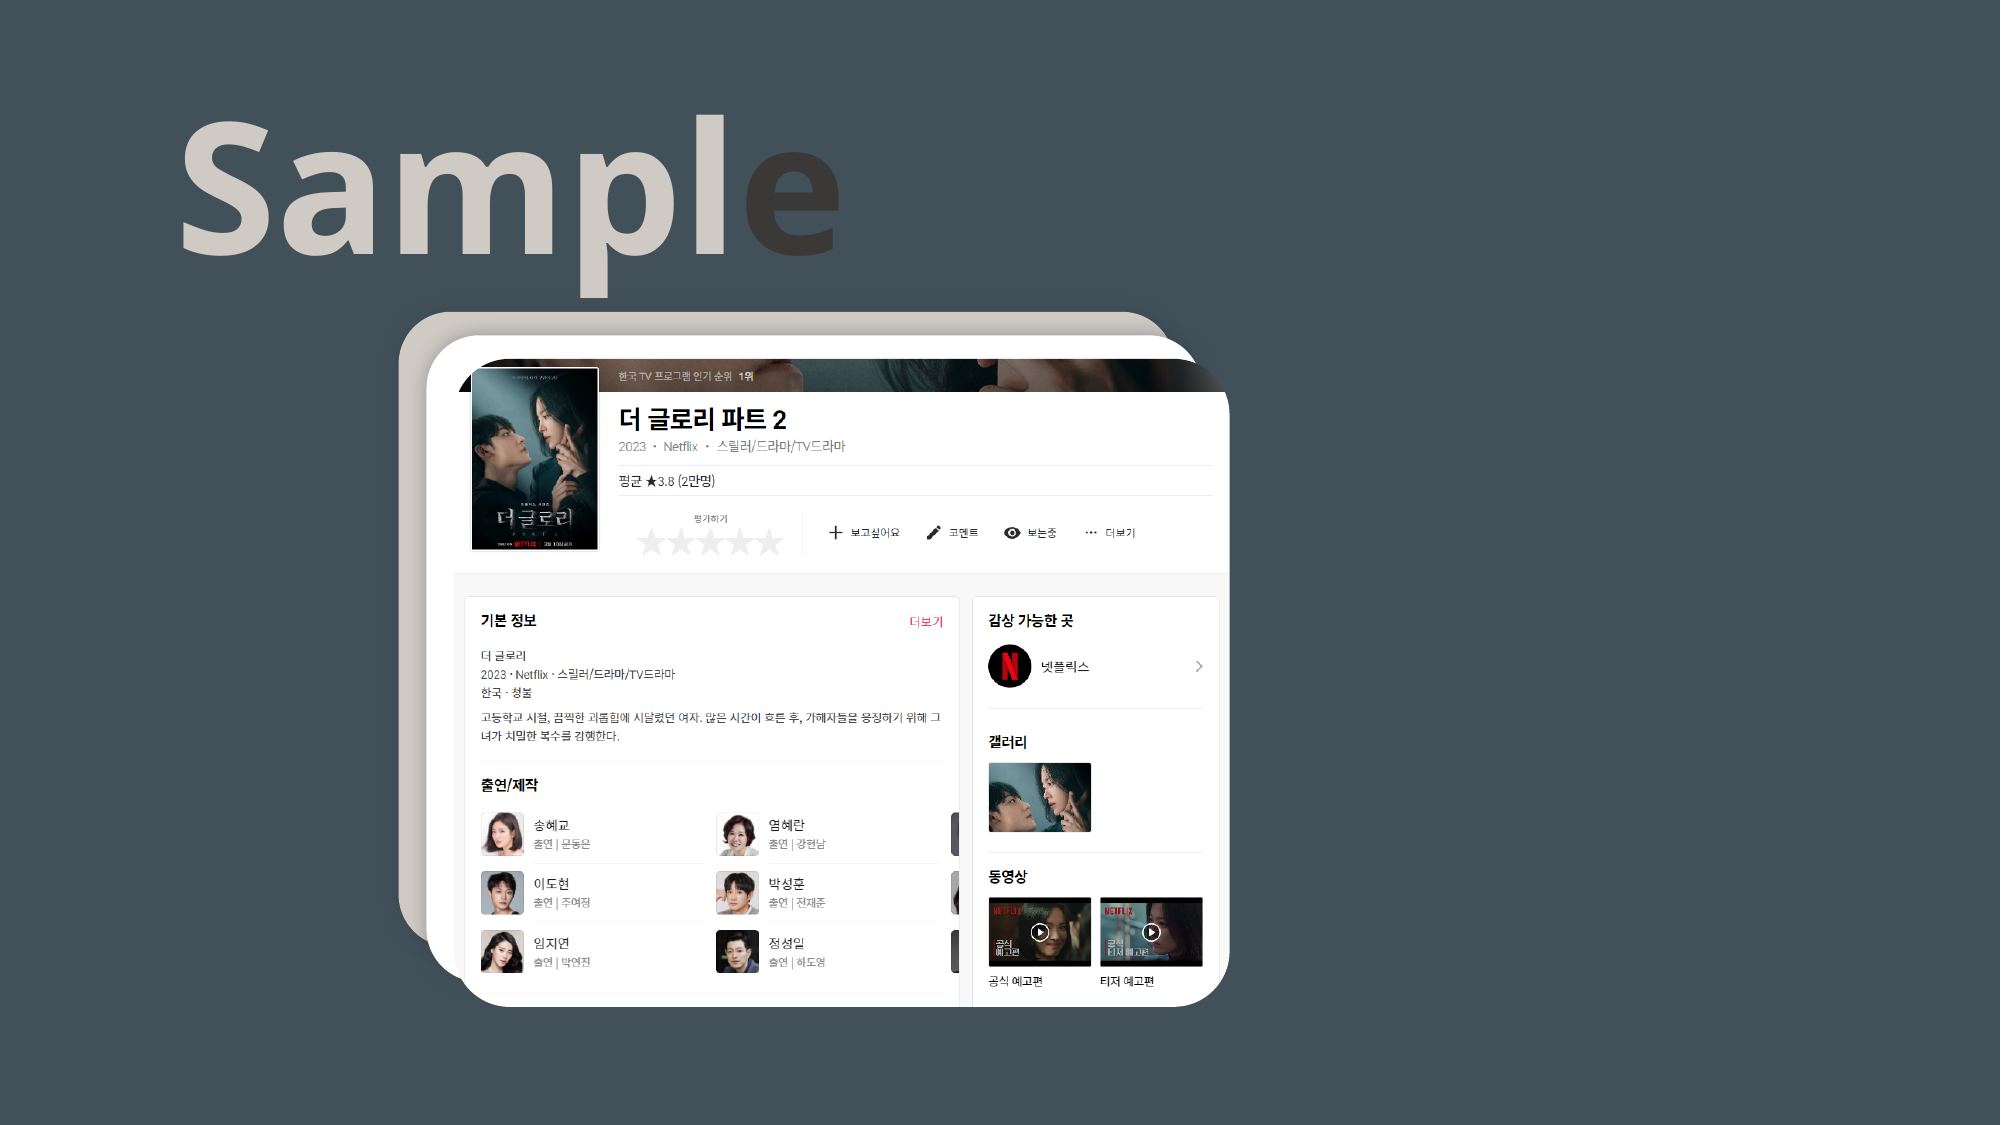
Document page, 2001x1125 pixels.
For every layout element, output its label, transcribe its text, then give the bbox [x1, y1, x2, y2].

text_box Sample [160, 64, 863, 299]
text_box [425, 334, 1194, 977]
text_box [397, 310, 1156, 933]
picture [453, 358, 1230, 1007]
